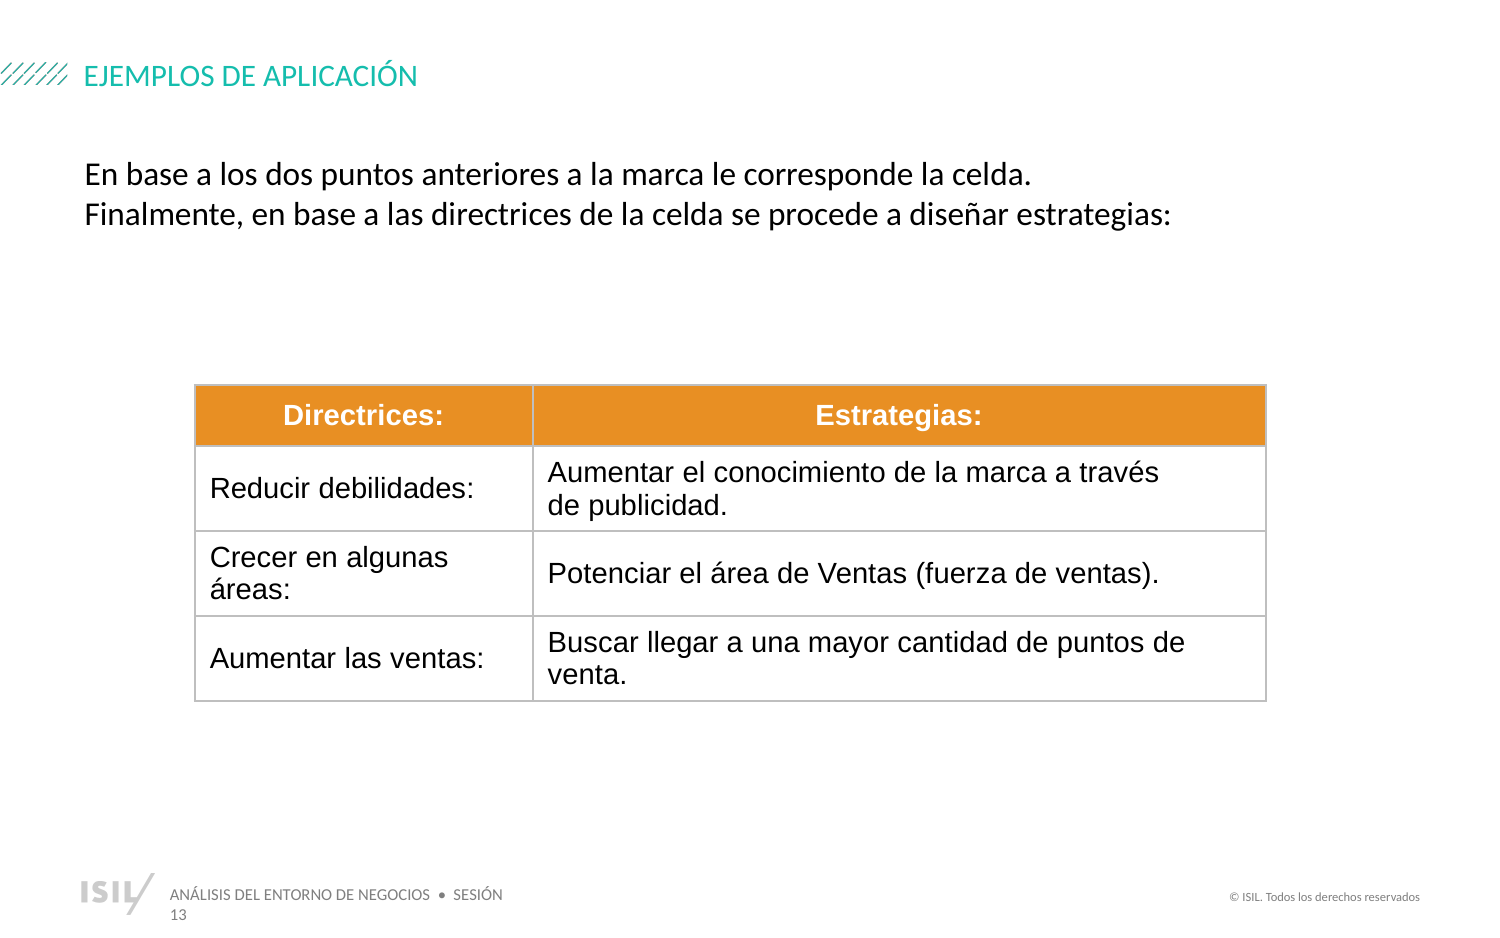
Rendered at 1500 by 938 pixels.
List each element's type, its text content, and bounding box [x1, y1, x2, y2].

table_header Estrategias: [534, 386, 1265, 445]
table_cell Crecer en algunas áreas: [196, 532, 532, 615]
text_box EJEMPLOS DE APLICACIÓN [83, 54, 1141, 93]
picture [0, 62, 68, 86]
table_cell Potenciar el área de Ventas (fuerza de ventas). [534, 532, 1265, 615]
table_header Directrices: [196, 386, 532, 445]
text_box En base a los dos puntos anteriores a la marca le corresponde la celda. Finalmente, en base a las directrices de la celda se procede a diseñar estrategias: [84, 152, 1424, 247]
table_cell Buscar llegar a una mayor cantidad de puntos de venta. [534, 617, 1265, 700]
table_cell Aumentar el conocimiento de la marca a través de publicidad. [534, 447, 1265, 530]
table_cell Reducir debilidades: [196, 447, 532, 530]
table_cell Aumentar las ventas: [196, 617, 532, 700]
